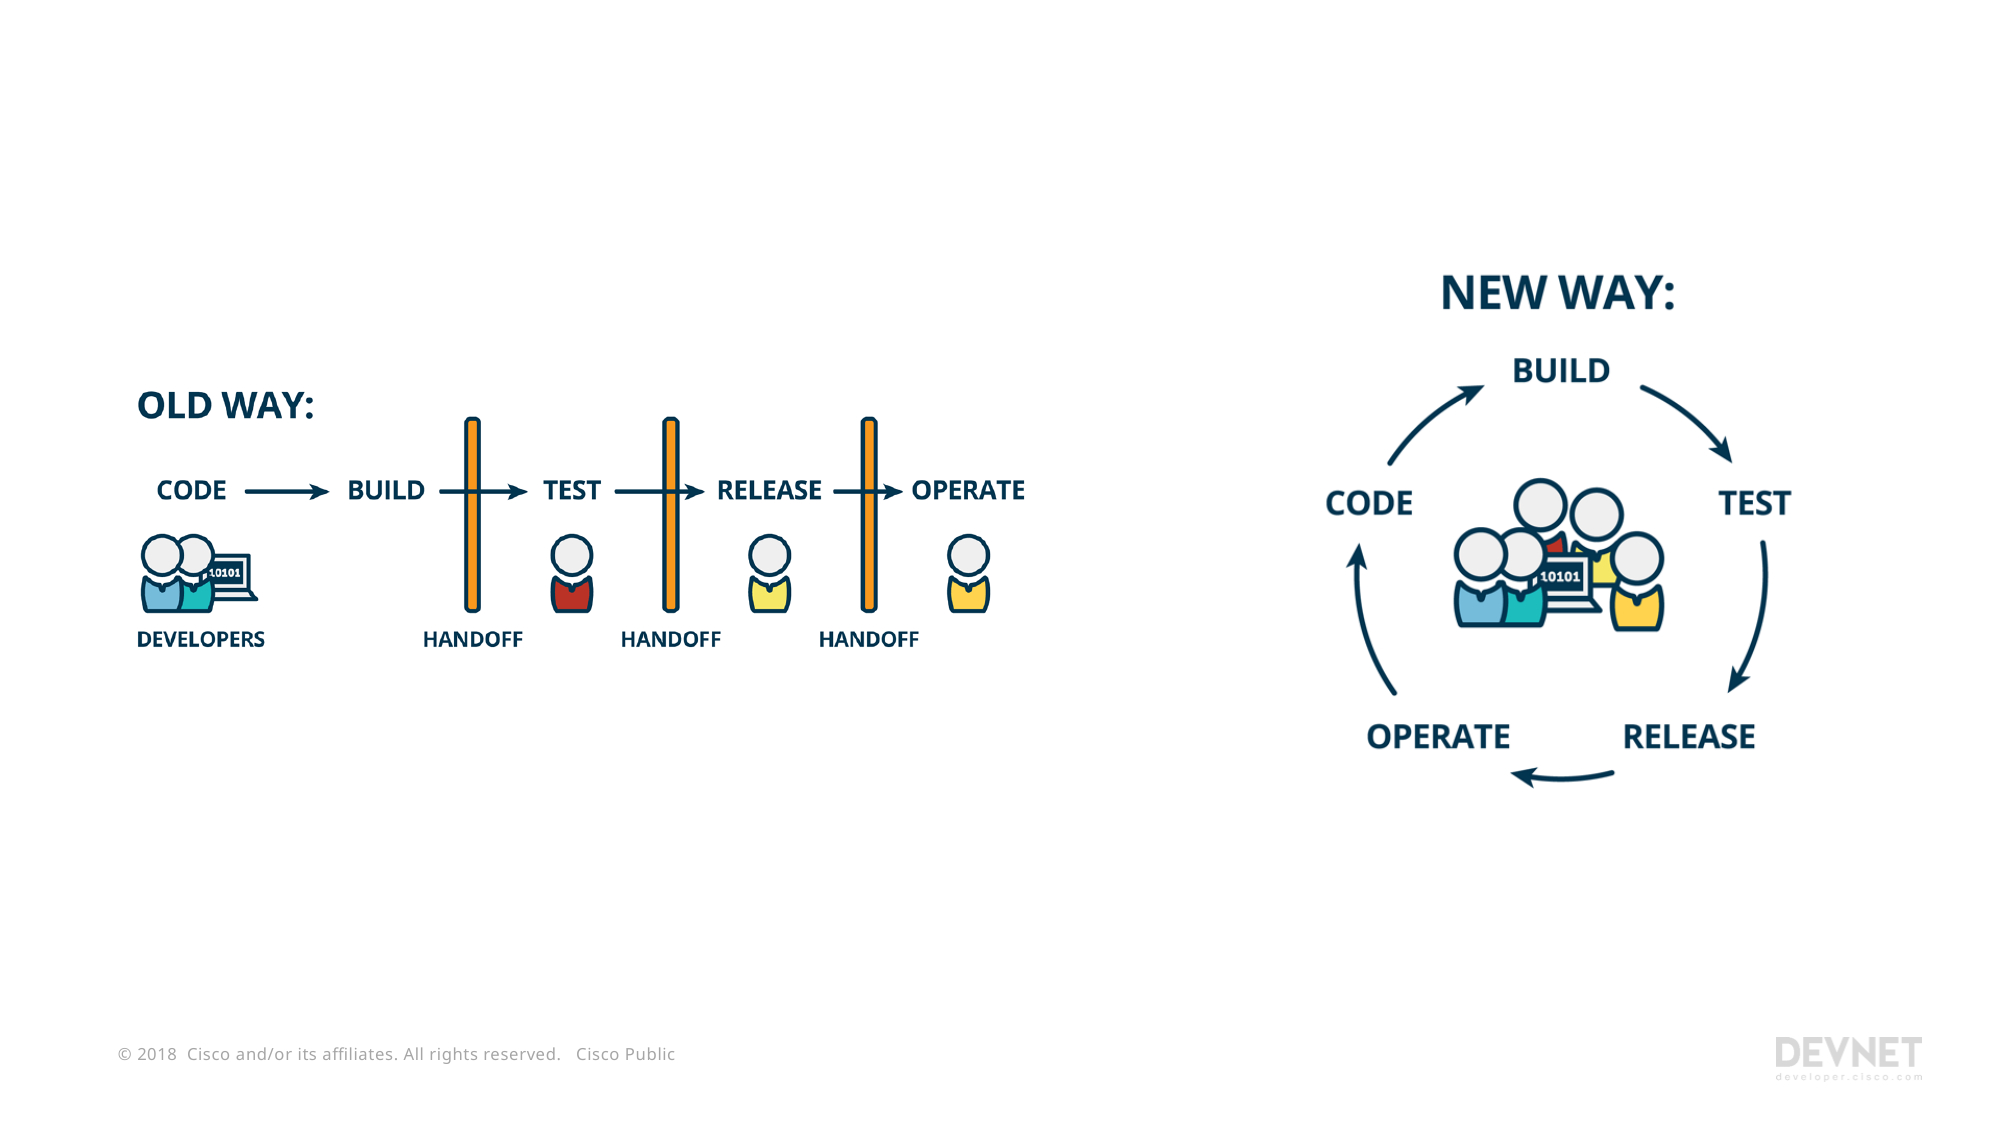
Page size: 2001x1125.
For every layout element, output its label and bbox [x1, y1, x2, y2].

picture [87, 359, 1074, 689]
picture [1265, 232, 1850, 817]
